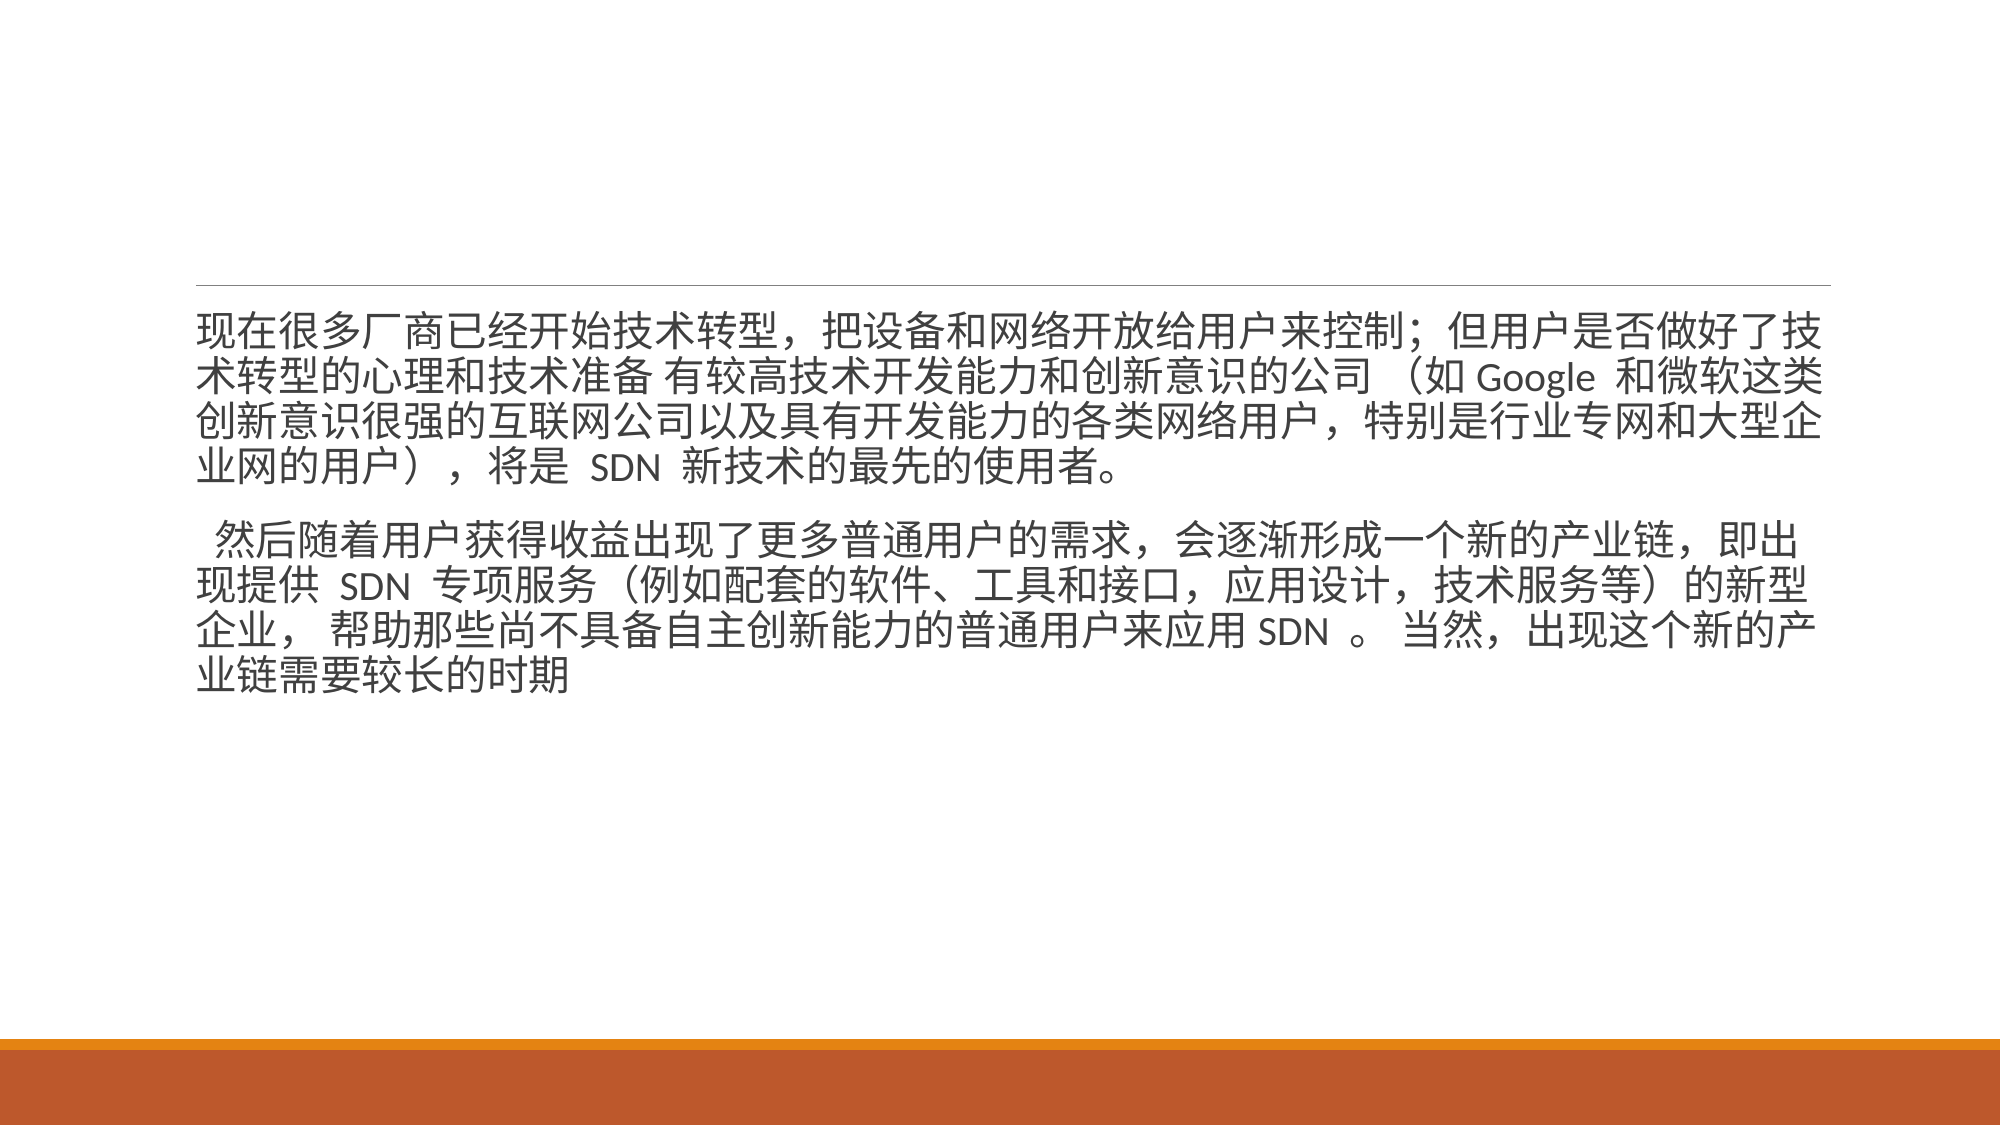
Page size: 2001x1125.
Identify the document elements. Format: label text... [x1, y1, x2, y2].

list 现在很多厂商已经开始技术转型，把设备和网络开放给用户来控制；但用户是否做好了技术转型的心理和技术准备 有较高技术开发能力和创新意识的公司 （如Google 和微软这类创新意识很强的互联网公司以及具有开发能力的各类网络用户，特别是行业专网和大型企业网的用户），将是 SDN 新技术的最先的使用者。 然后随着用户获得收益出现了更多普通用户的需求，会逐渐形成一个新的产业链，即出现提供 SDN 专项服务（例如配套的软件、工具和接口，应用设计，技术服务等）的新型企业， 帮助那些尚不具备自主创新能力的普通用户来应用SDN 。 当然，出现这个新的产业链需要较长的时期 [180, 302, 1830, 963]
